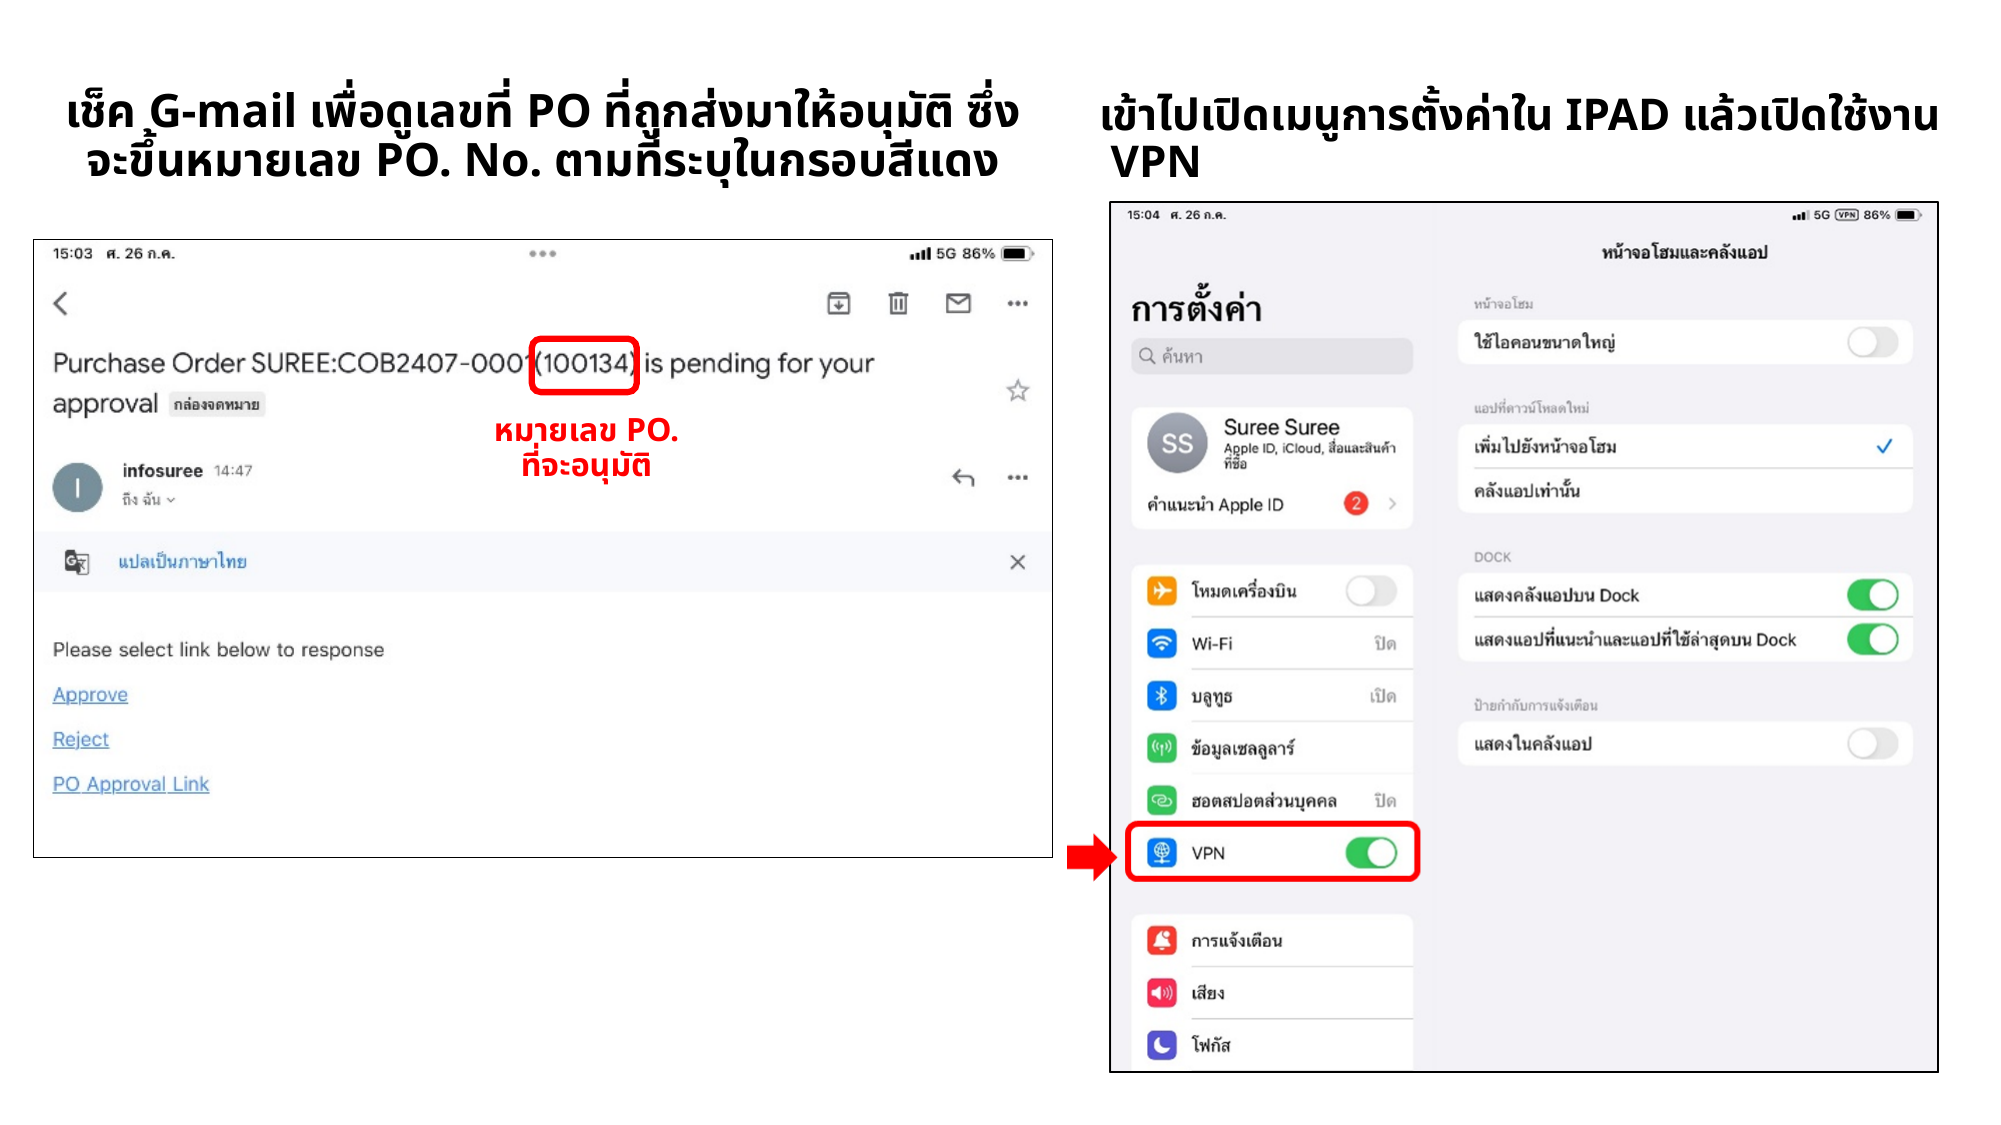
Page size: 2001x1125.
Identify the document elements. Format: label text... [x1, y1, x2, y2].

text_box เข้าไปเปิดเมนูการตั้งค่าใน IPAD แล้วเปิดใช้งาน VPN [1084, 84, 1973, 195]
title เช็ค G-mail เพื่อดูเลขที่ PO ที่ถูกส่งมาให้อนุมัติ ซึ่งจะขึ้นหมายเลข PO. No. ตามที่ระบุในกรอบสีแดง [43, 59, 1043, 215]
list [33, 239, 1053, 858]
picture [1067, 201, 1939, 1073]
